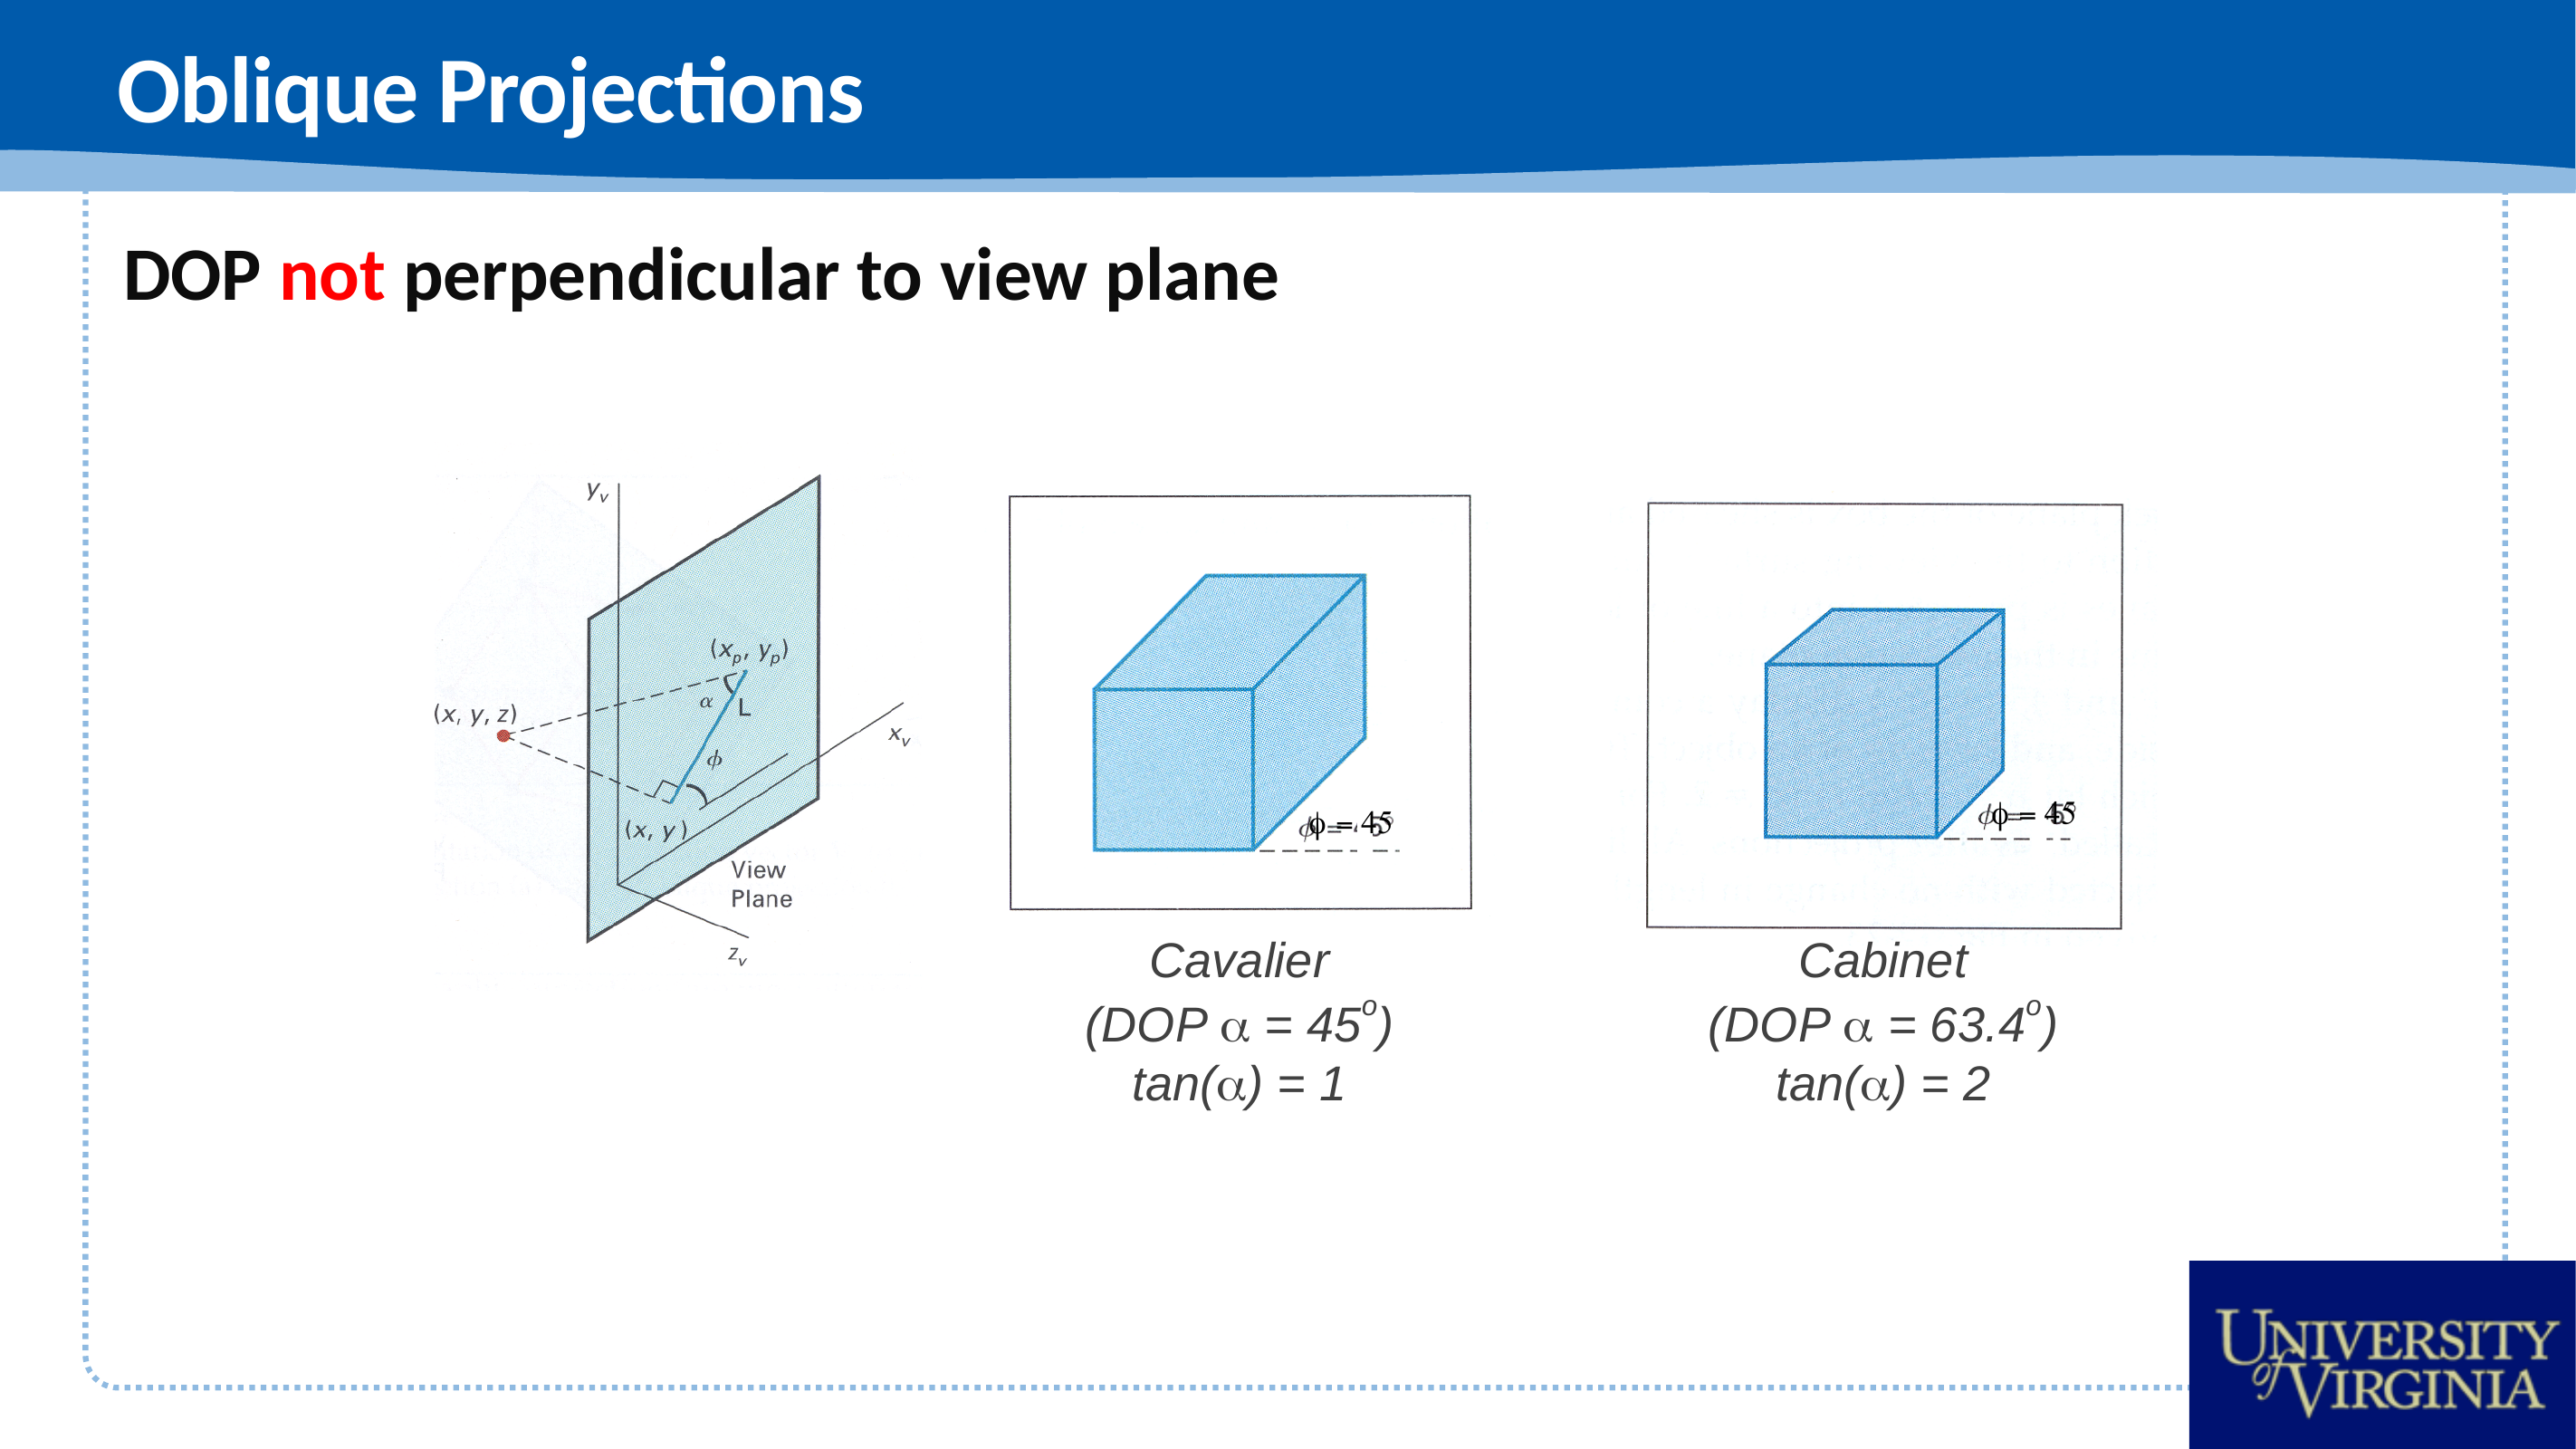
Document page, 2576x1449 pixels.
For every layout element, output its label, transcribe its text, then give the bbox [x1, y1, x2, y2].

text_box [1609, 490, 2158, 946]
picture [1306, 802, 1399, 848]
picture [434, 442, 924, 991]
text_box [981, 474, 1498, 930]
picture [1989, 793, 2082, 838]
title Oblique Projections [103, 18, 2486, 169]
text_box Cavalier (DOP a = 45o) tan(a) = 1 [1077, 938, 1402, 1118]
picture [2188, 1260, 2576, 1449]
text_box Cabinet (DOP a = 63.4o) tan(a) = 2 [1700, 954, 2066, 1118]
list DOP not perpendicular to view plane [103, 228, 2486, 1388]
